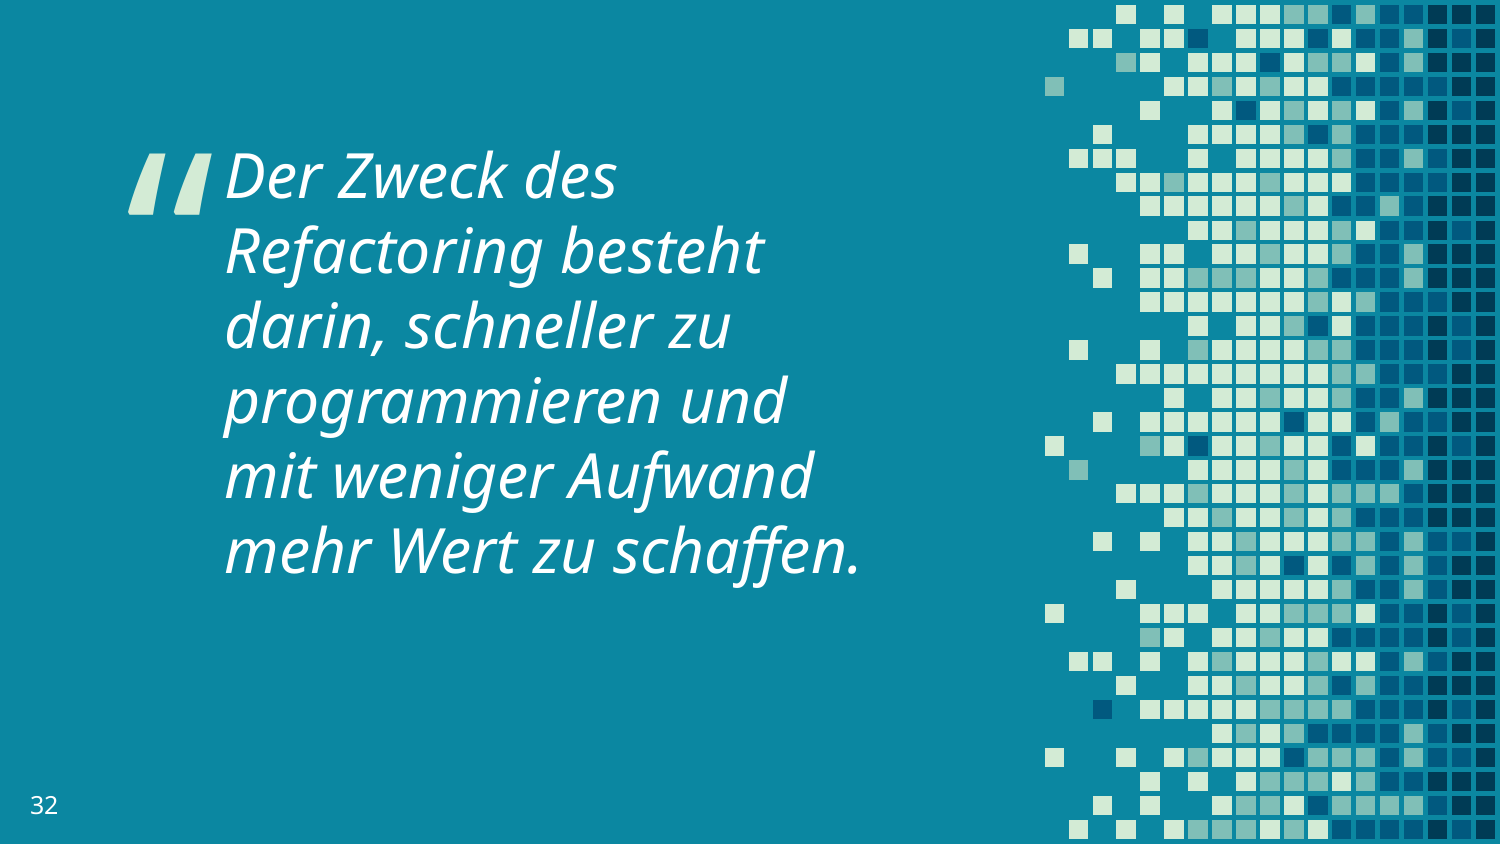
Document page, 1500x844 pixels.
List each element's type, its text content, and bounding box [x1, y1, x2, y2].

slide_number 32 [15, 774, 105, 839]
list Der Zweck des Refactoring besteht darin, schneller zu programmieren und mit weniger Aufwand mehr Wert zu schaffen. [209, 121, 902, 727]
